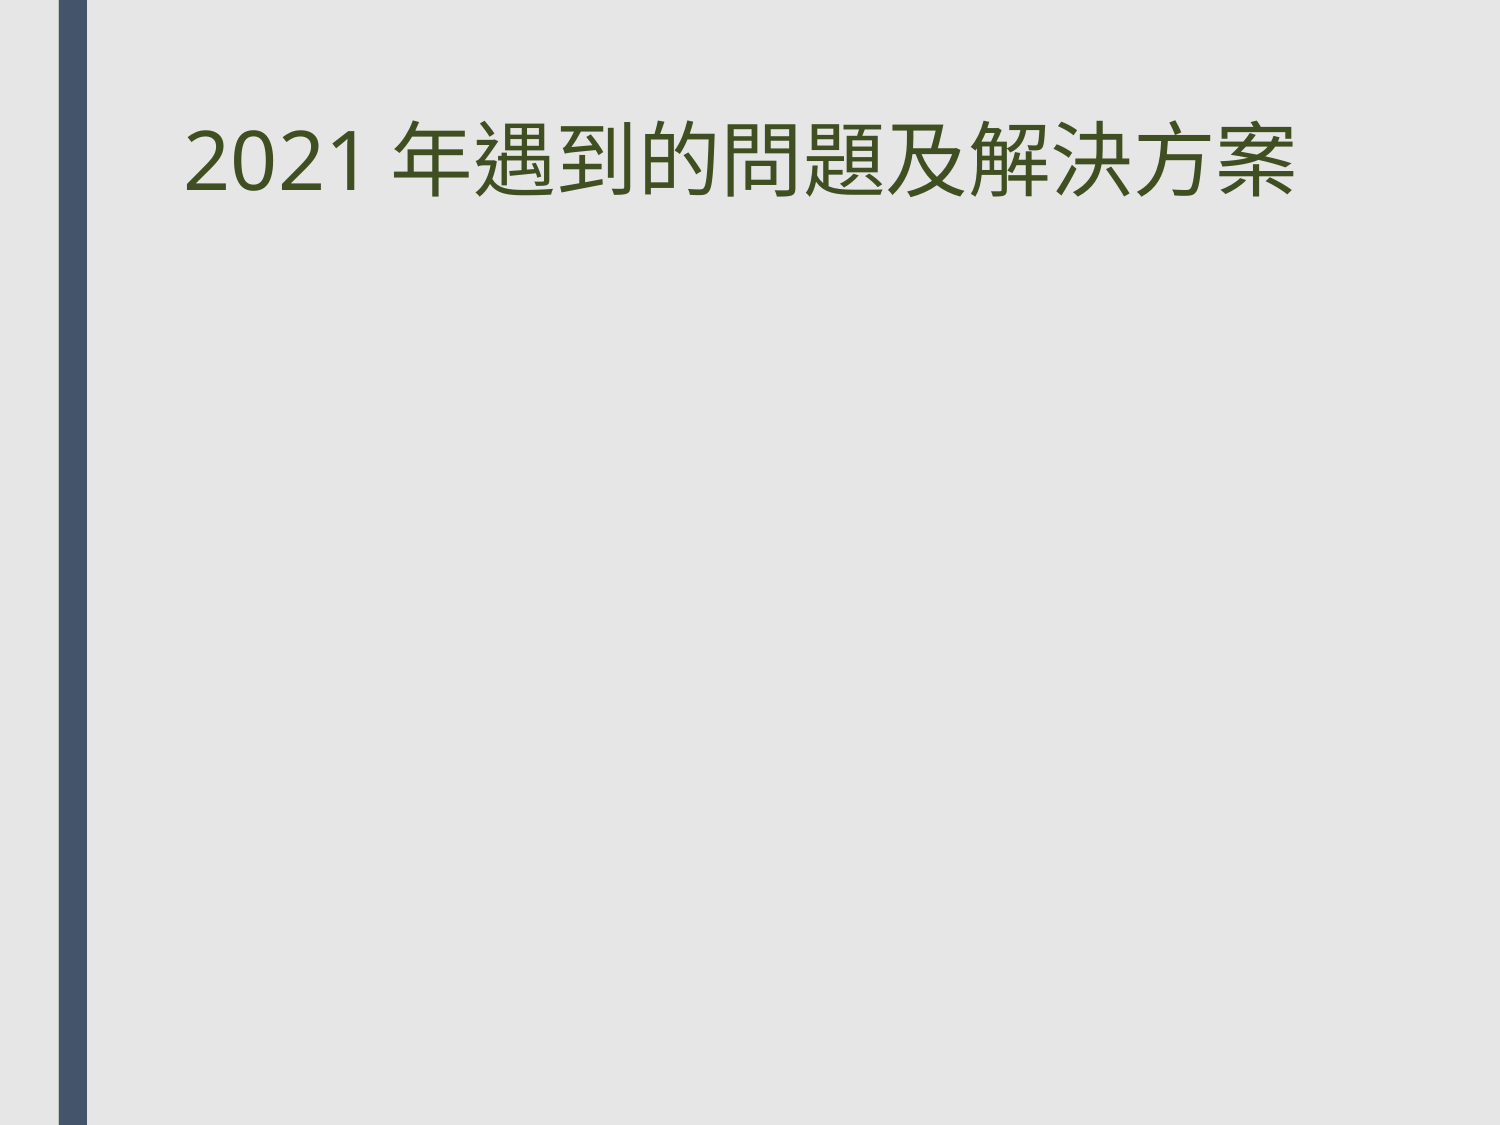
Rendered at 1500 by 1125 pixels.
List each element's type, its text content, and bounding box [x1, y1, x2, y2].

title 2021年遇到的問題及解決方案 [168, 112, 1351, 237]
